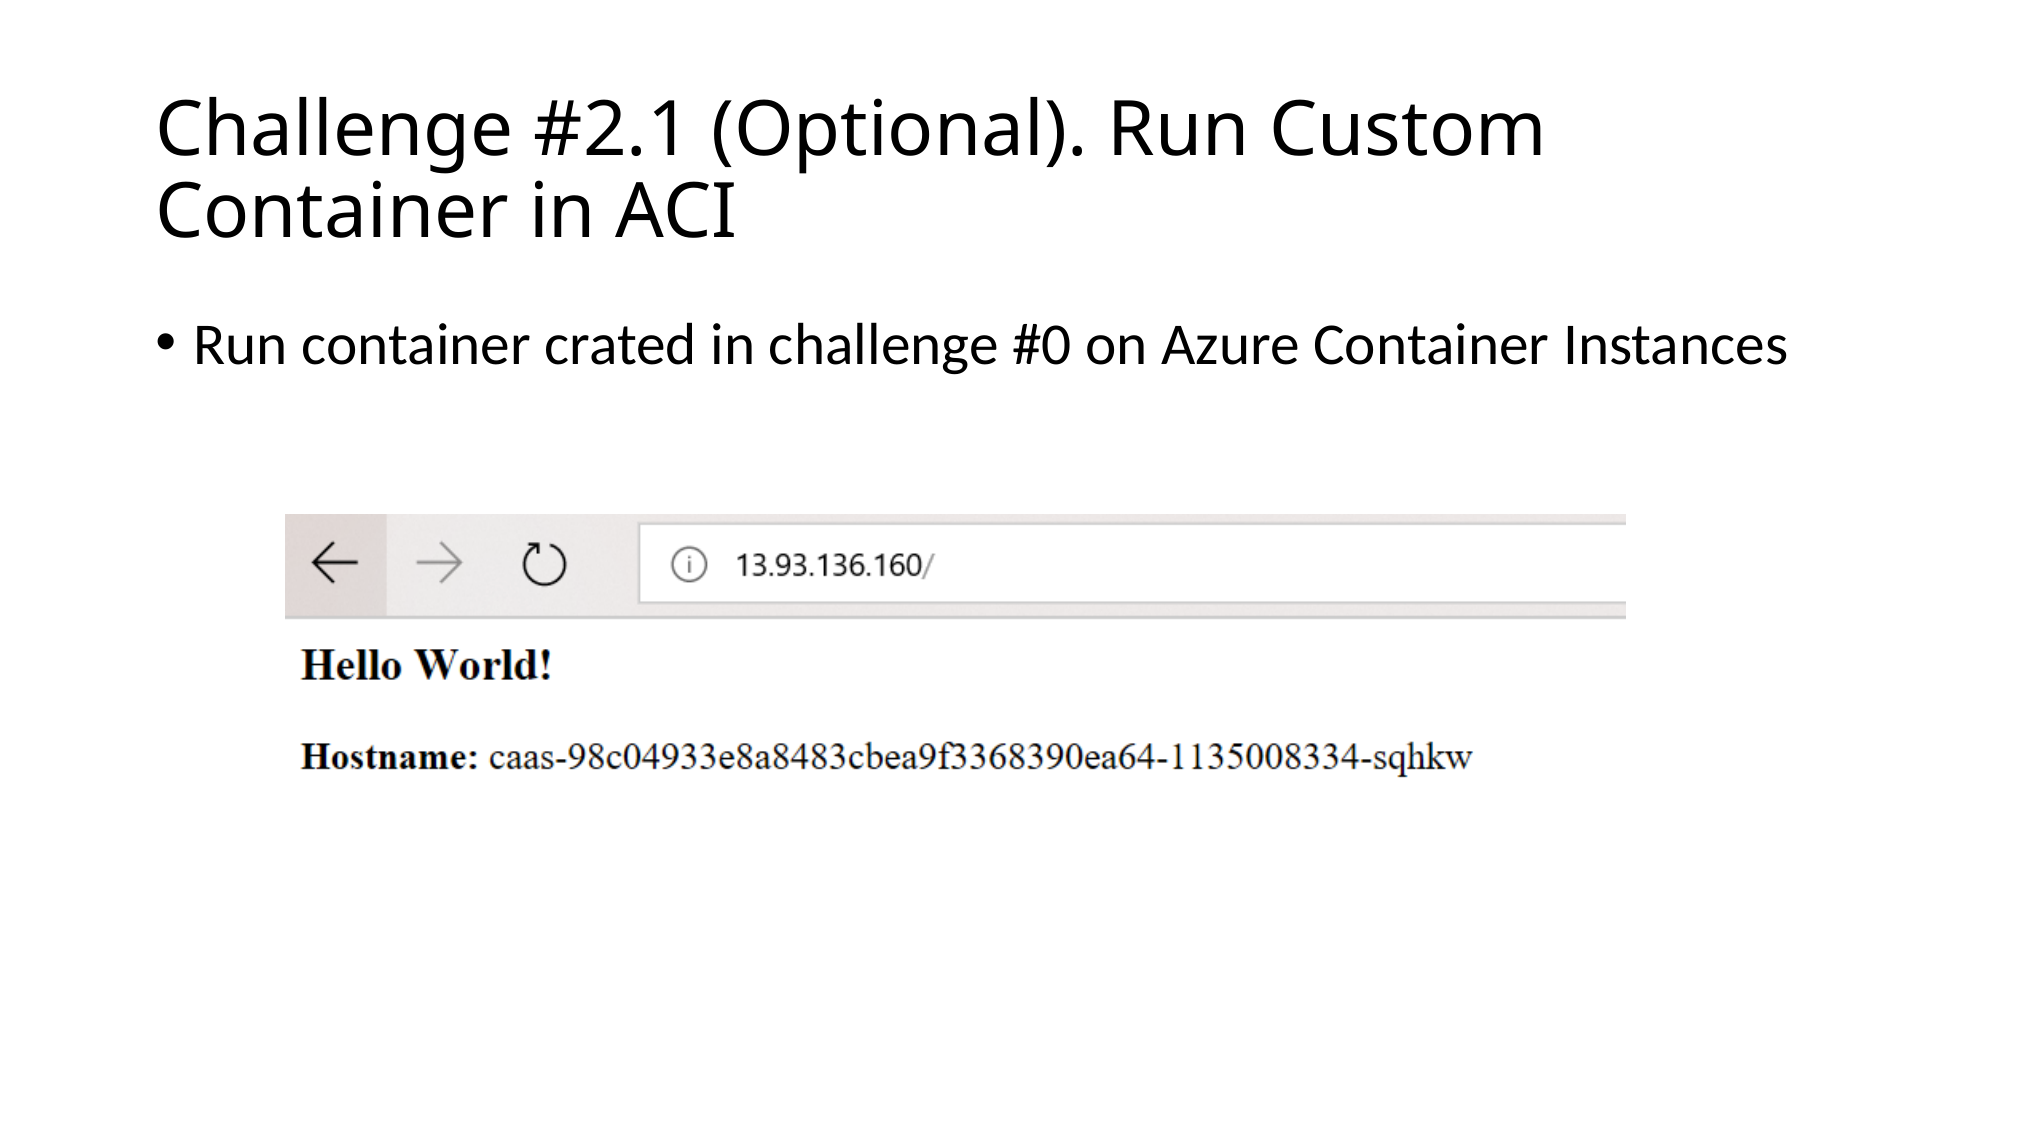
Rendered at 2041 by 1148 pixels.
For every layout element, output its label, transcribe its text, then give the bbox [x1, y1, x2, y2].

picture [285, 514, 1626, 916]
title Challenge #2.1 (Optional). Run Custom Container in ACI [140, 61, 1900, 283]
list Run container crated in challenge #0 on Azure Container Instances [140, 305, 1900, 460]
